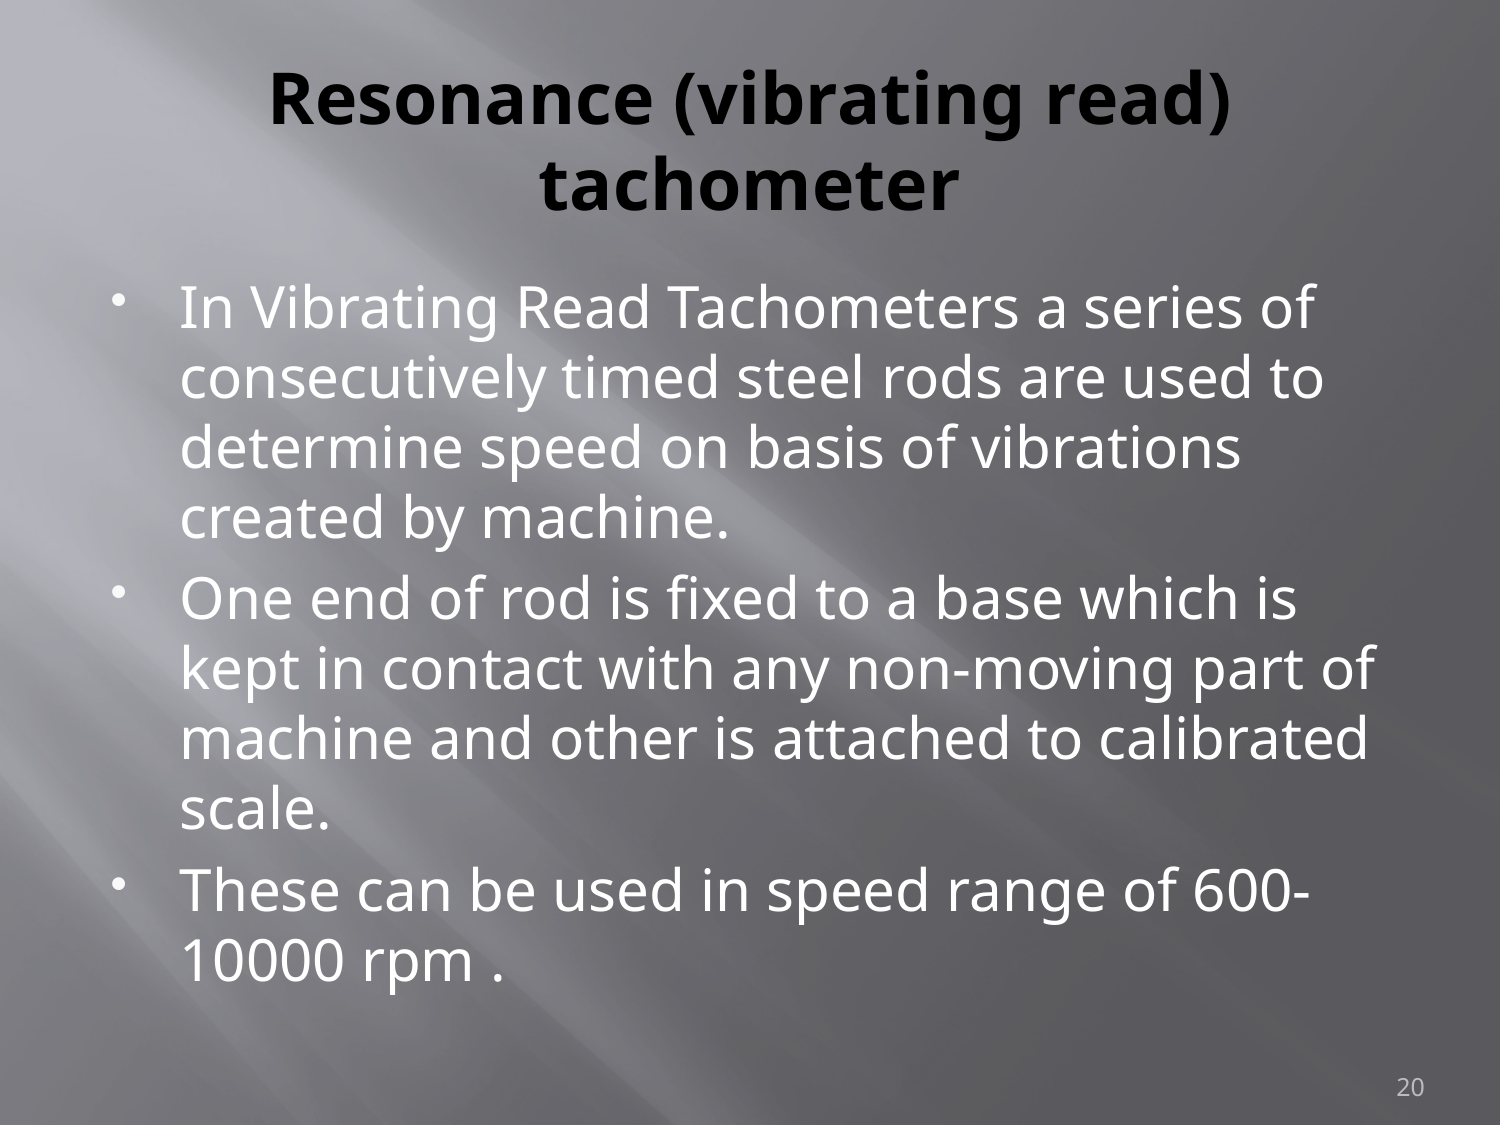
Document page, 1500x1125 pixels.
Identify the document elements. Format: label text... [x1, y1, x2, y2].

title Resonance (vibrating read) tachometer [75, 45, 1425, 233]
slide_number 20 [1299, 1052, 1425, 1113]
list In Vibrating Read Tachometers a series of consecutively timed steel rods are used to determine speed on basis of vibrations created by machine. One end of rod is fixed to a base which is kept in contact with any non-moving part of machine and other is attached to calibrated scale. These can be used in speed range of 600-10000 rpm . [75, 262, 1425, 1035]
